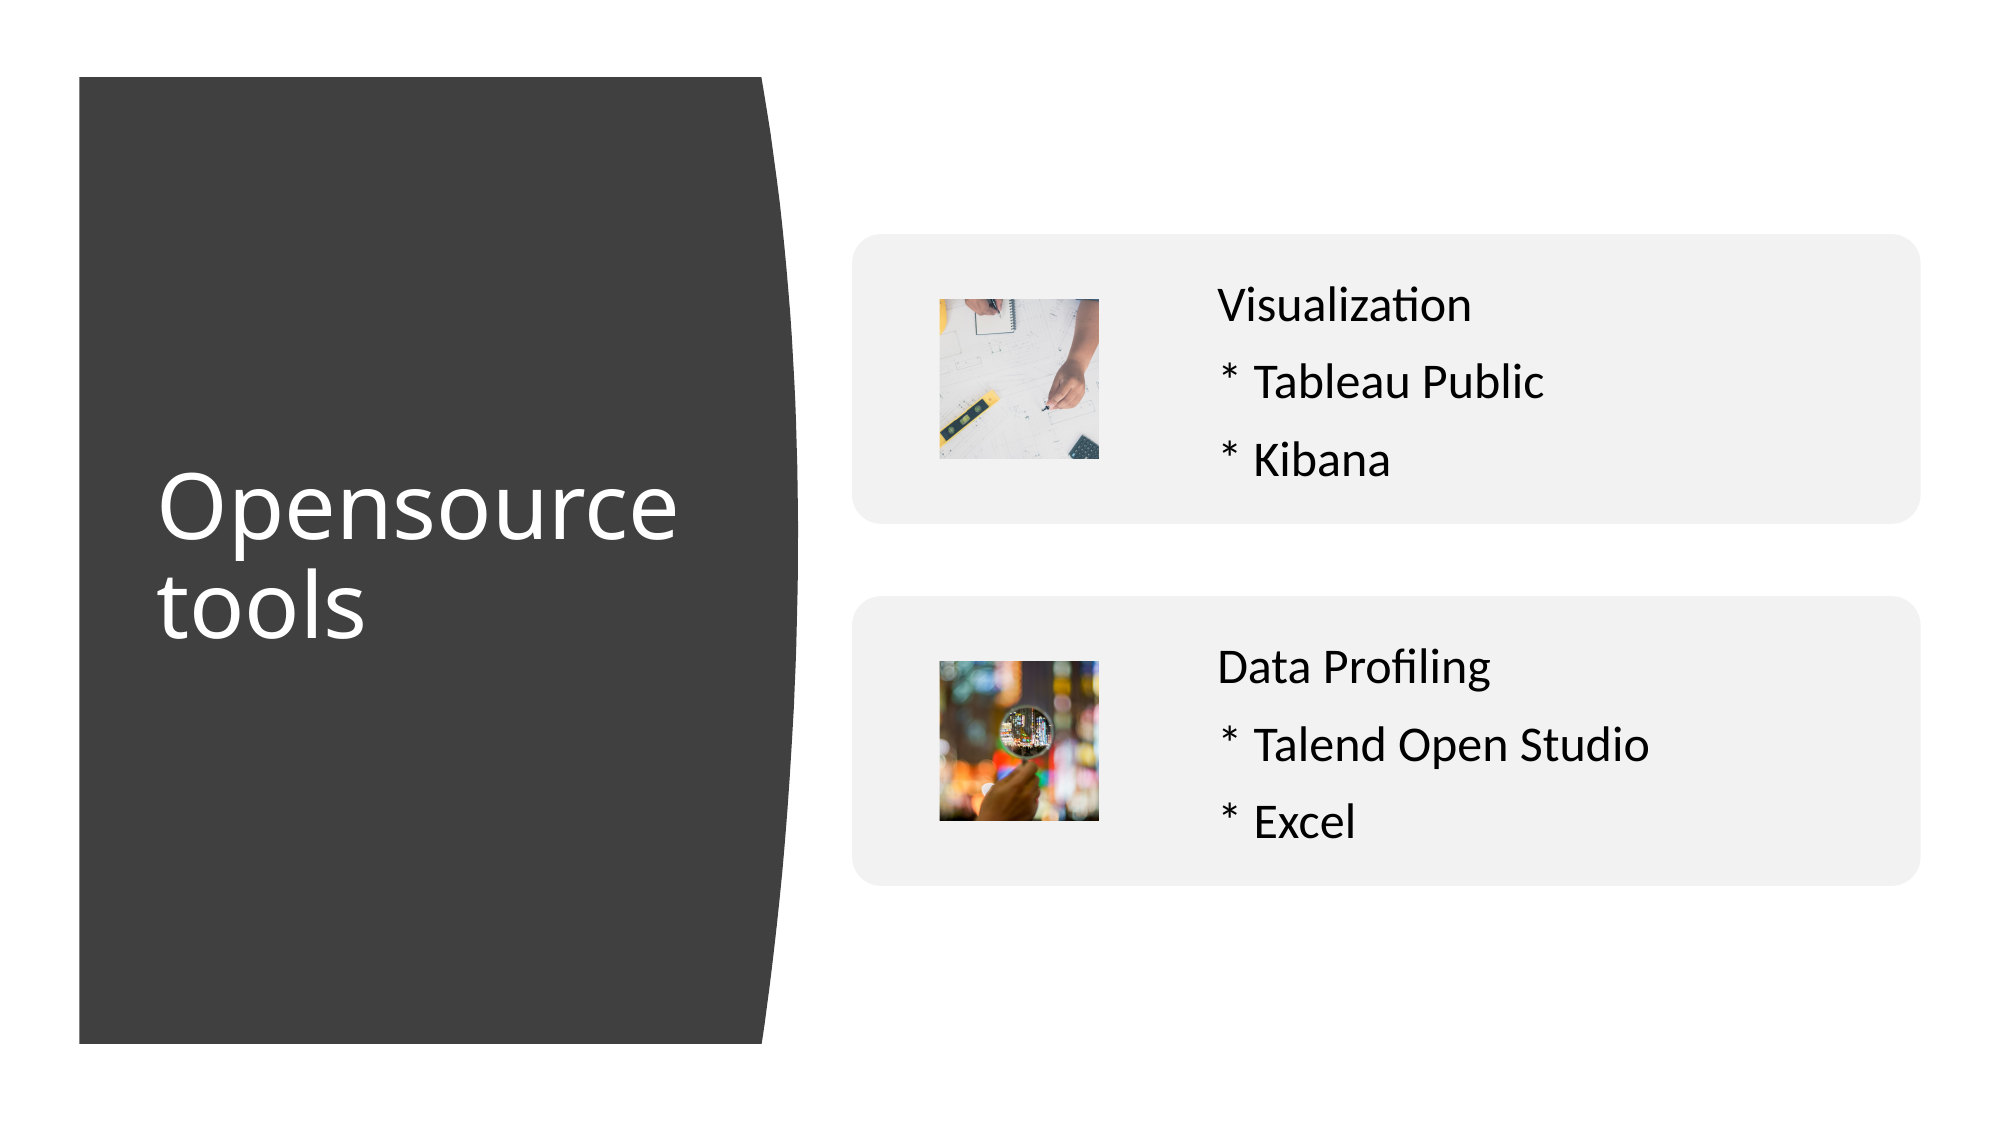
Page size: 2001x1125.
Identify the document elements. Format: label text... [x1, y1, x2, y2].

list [852, 77, 1921, 1043]
text_box [78, 76, 800, 1045]
title Opensource tools [141, 166, 702, 953]
